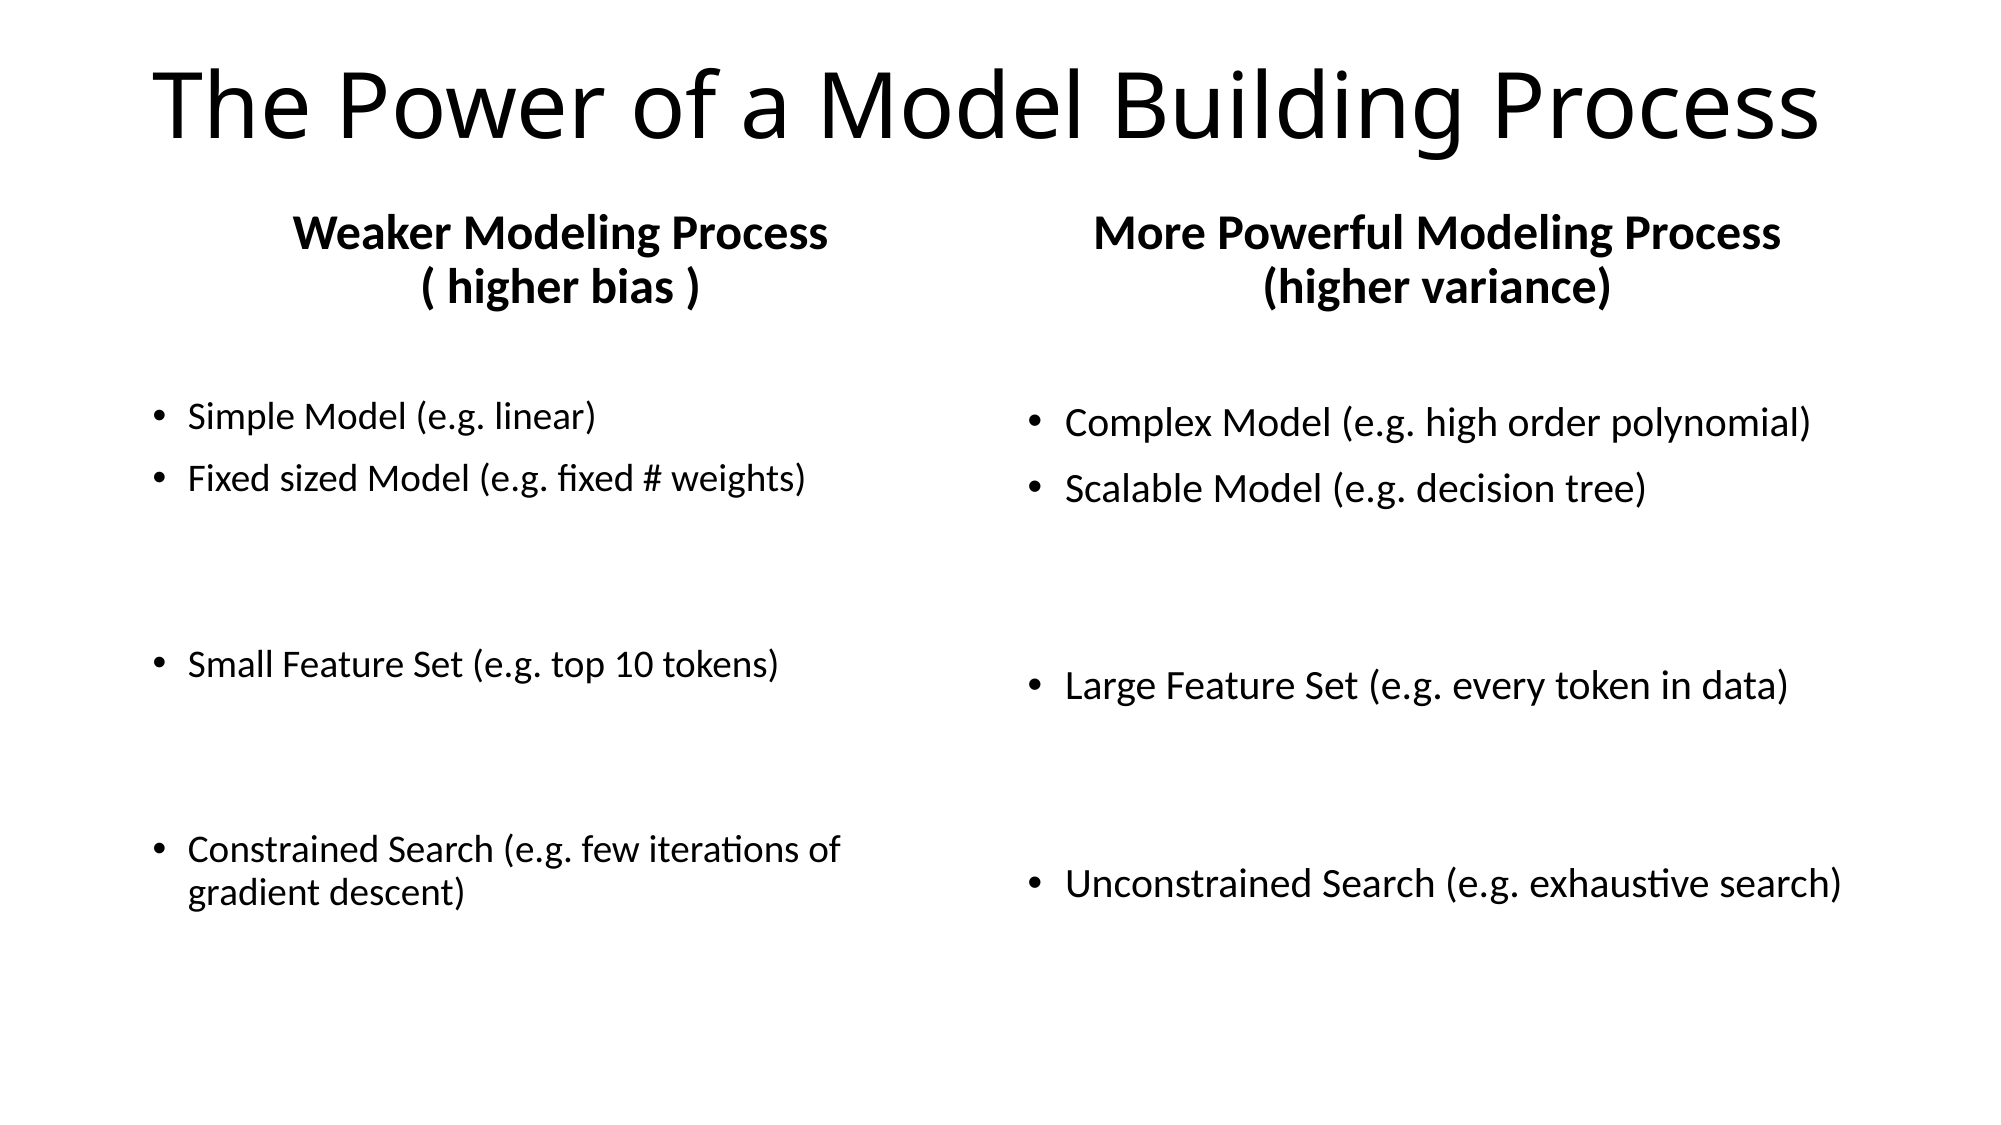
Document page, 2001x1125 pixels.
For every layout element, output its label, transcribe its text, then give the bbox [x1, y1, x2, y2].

list Weaker Modeling Process ( higher bias ) [137, 186, 984, 321]
list More Powerful Modeling Process (higher variance) [1012, 186, 1863, 321]
list Simple Model (e.g. linear) Fixed sized Model (e.g. fixed # weights) Small Feature Set (e.g. top 10 tokens) Constrained Search (e.g. few iterations of gradient descent) [137, 321, 984, 927]
list Complex Model (e.g. high order polynomial) Scalable Model (e.g. decision tree) Large Feature Set (e.g. every token in data) Unconstrained Search (e.g. exhaustive search) [1012, 321, 1863, 927]
title The Power of a Model Building Process [137, 0, 1863, 218]
